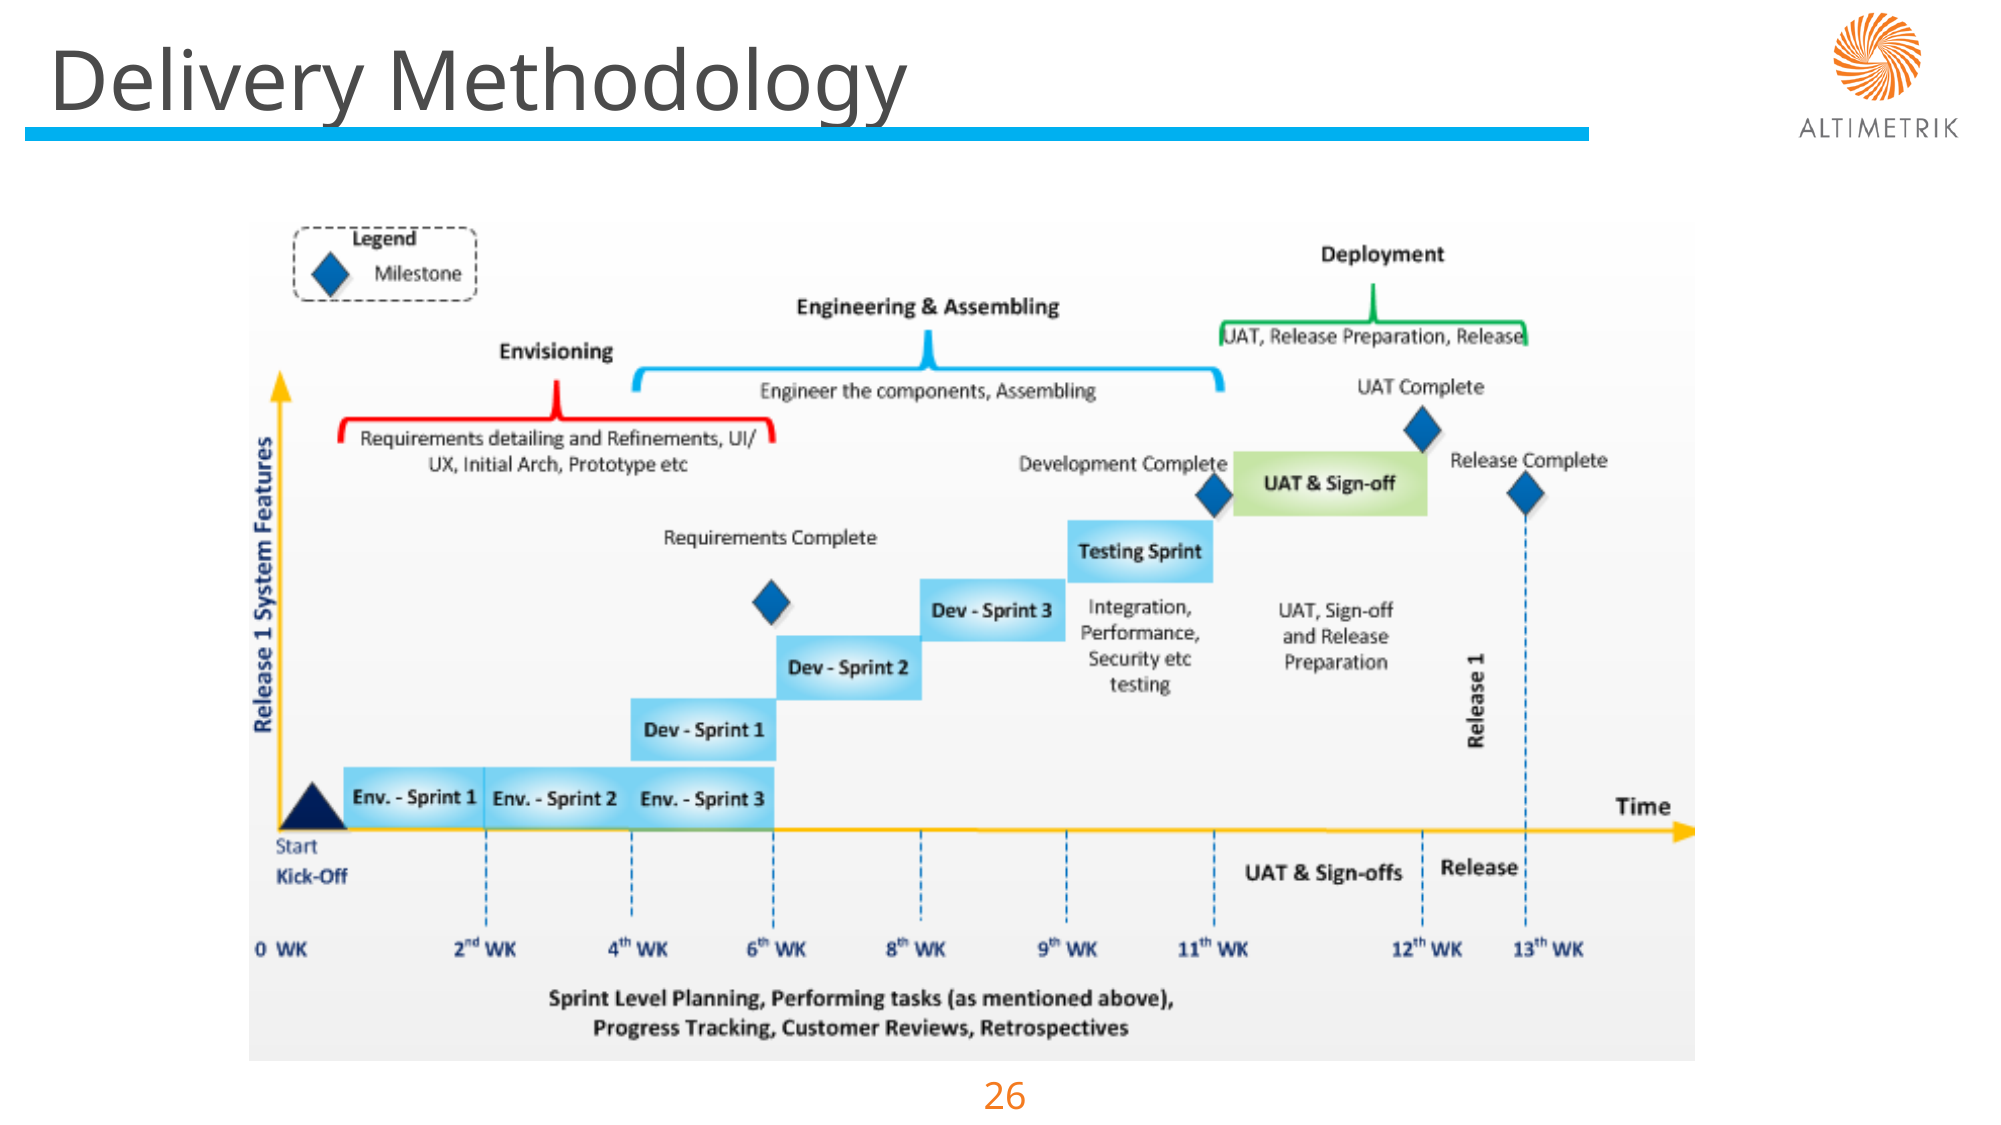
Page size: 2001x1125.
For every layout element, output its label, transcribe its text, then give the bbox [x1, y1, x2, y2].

picture [1796, 0, 1960, 151]
title Delivery Methodology [30, 20, 1818, 134]
picture [249, 205, 1695, 1061]
